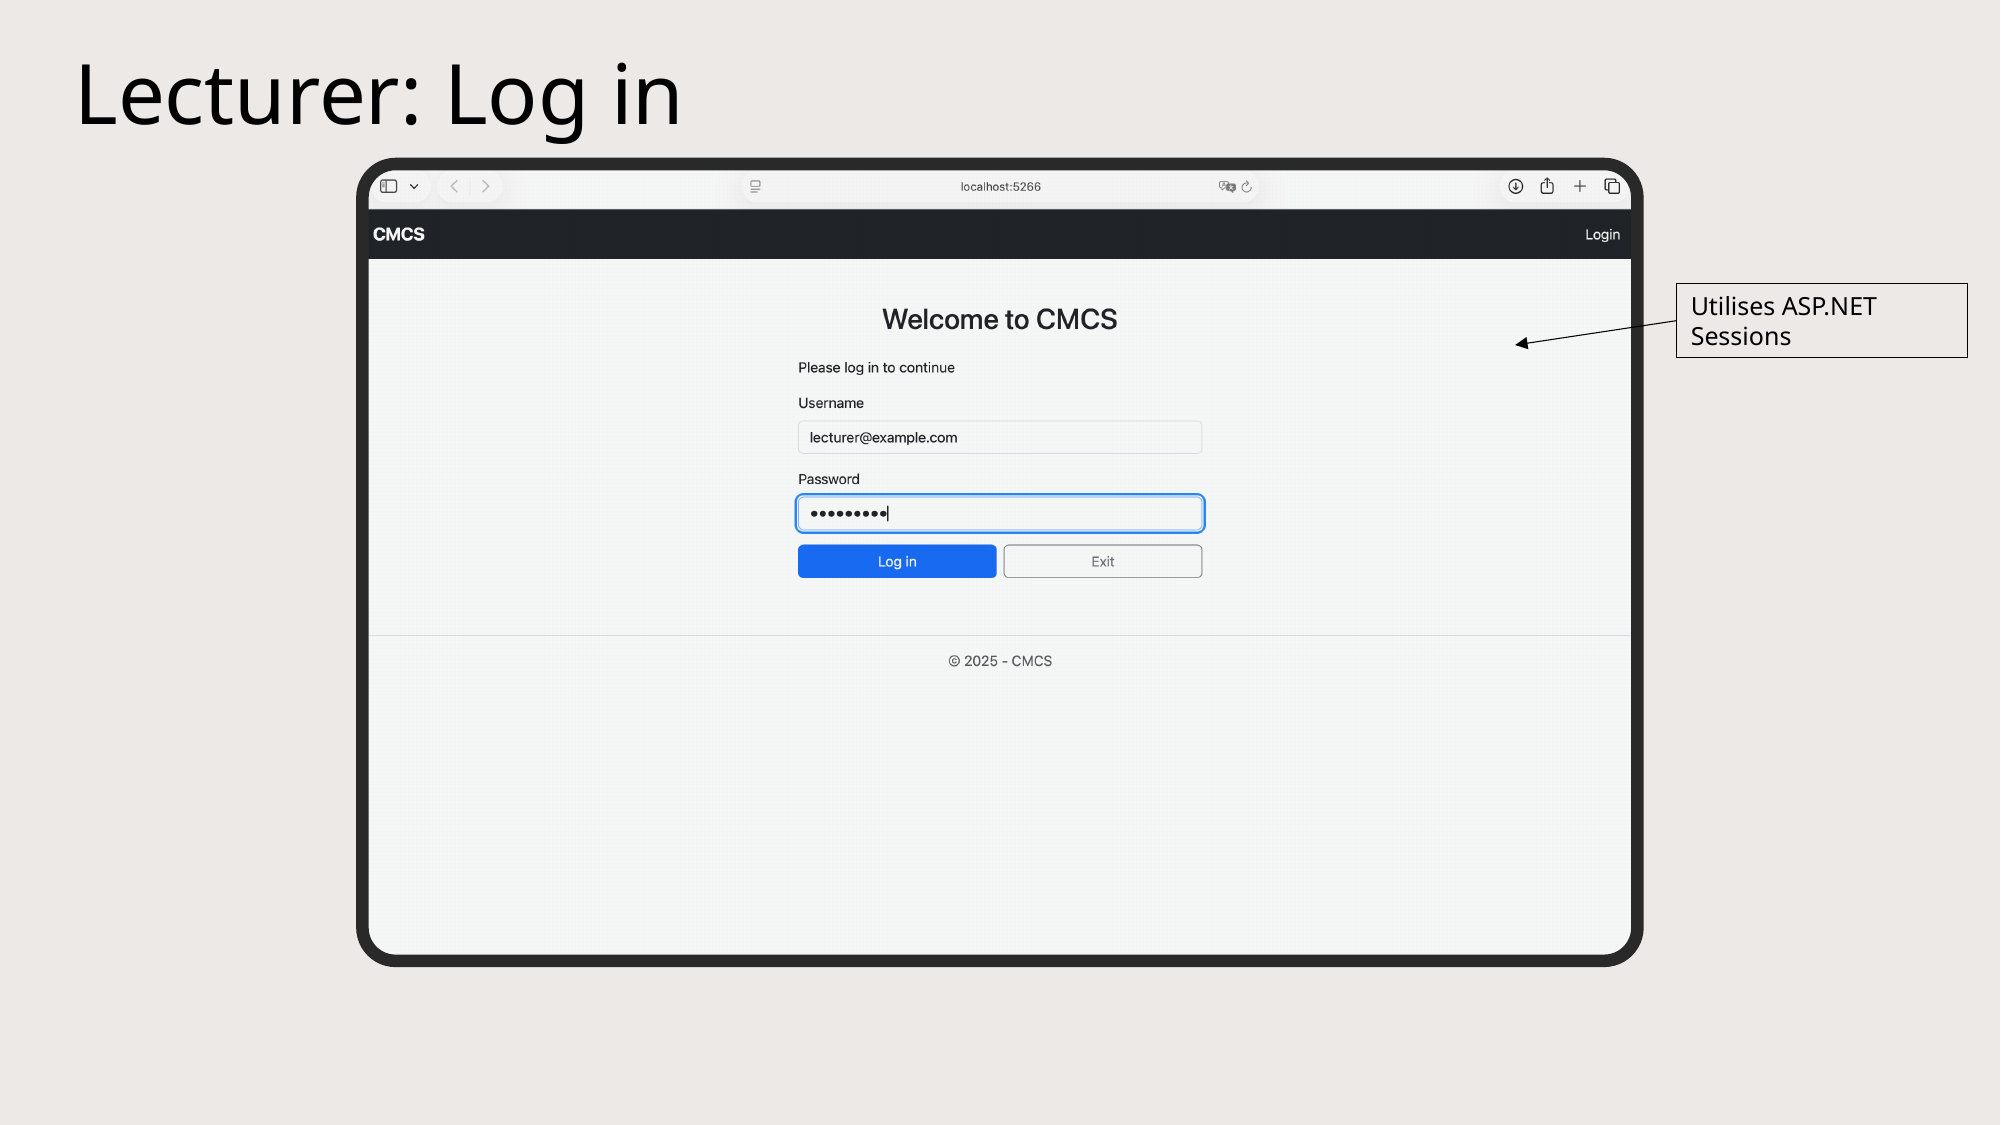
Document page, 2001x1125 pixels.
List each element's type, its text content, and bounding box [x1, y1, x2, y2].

picture [362, 163, 1638, 961]
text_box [1515, 306, 1676, 345]
title Lecturer: Log in [59, 45, 944, 182]
text_box Utilises ASP.NET Sessions [1676, 283, 1968, 358]
